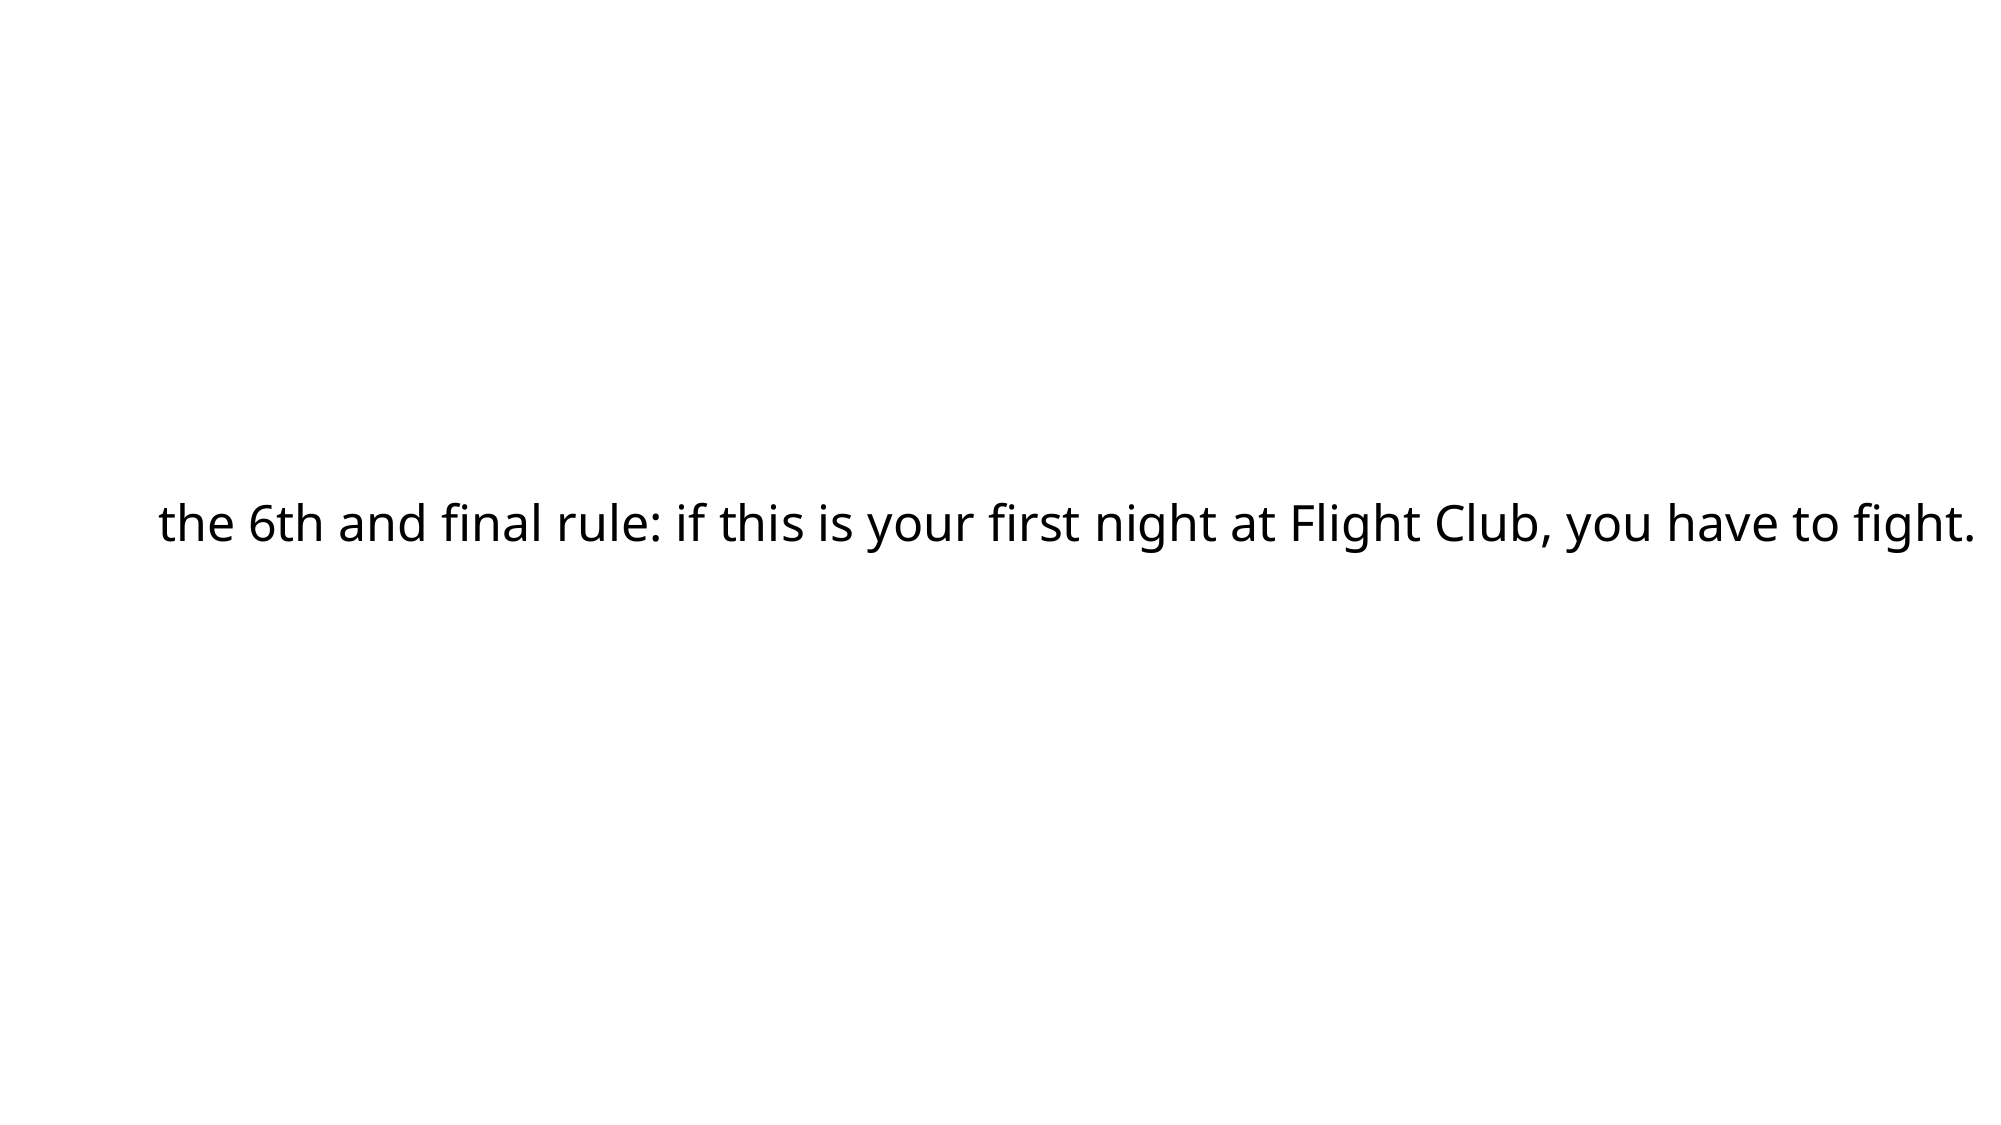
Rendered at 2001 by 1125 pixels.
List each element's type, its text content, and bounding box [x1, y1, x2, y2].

title the 6th and final rule: if this is your first night at Flight Club, you have to fight. [143, 438, 2000, 612]
